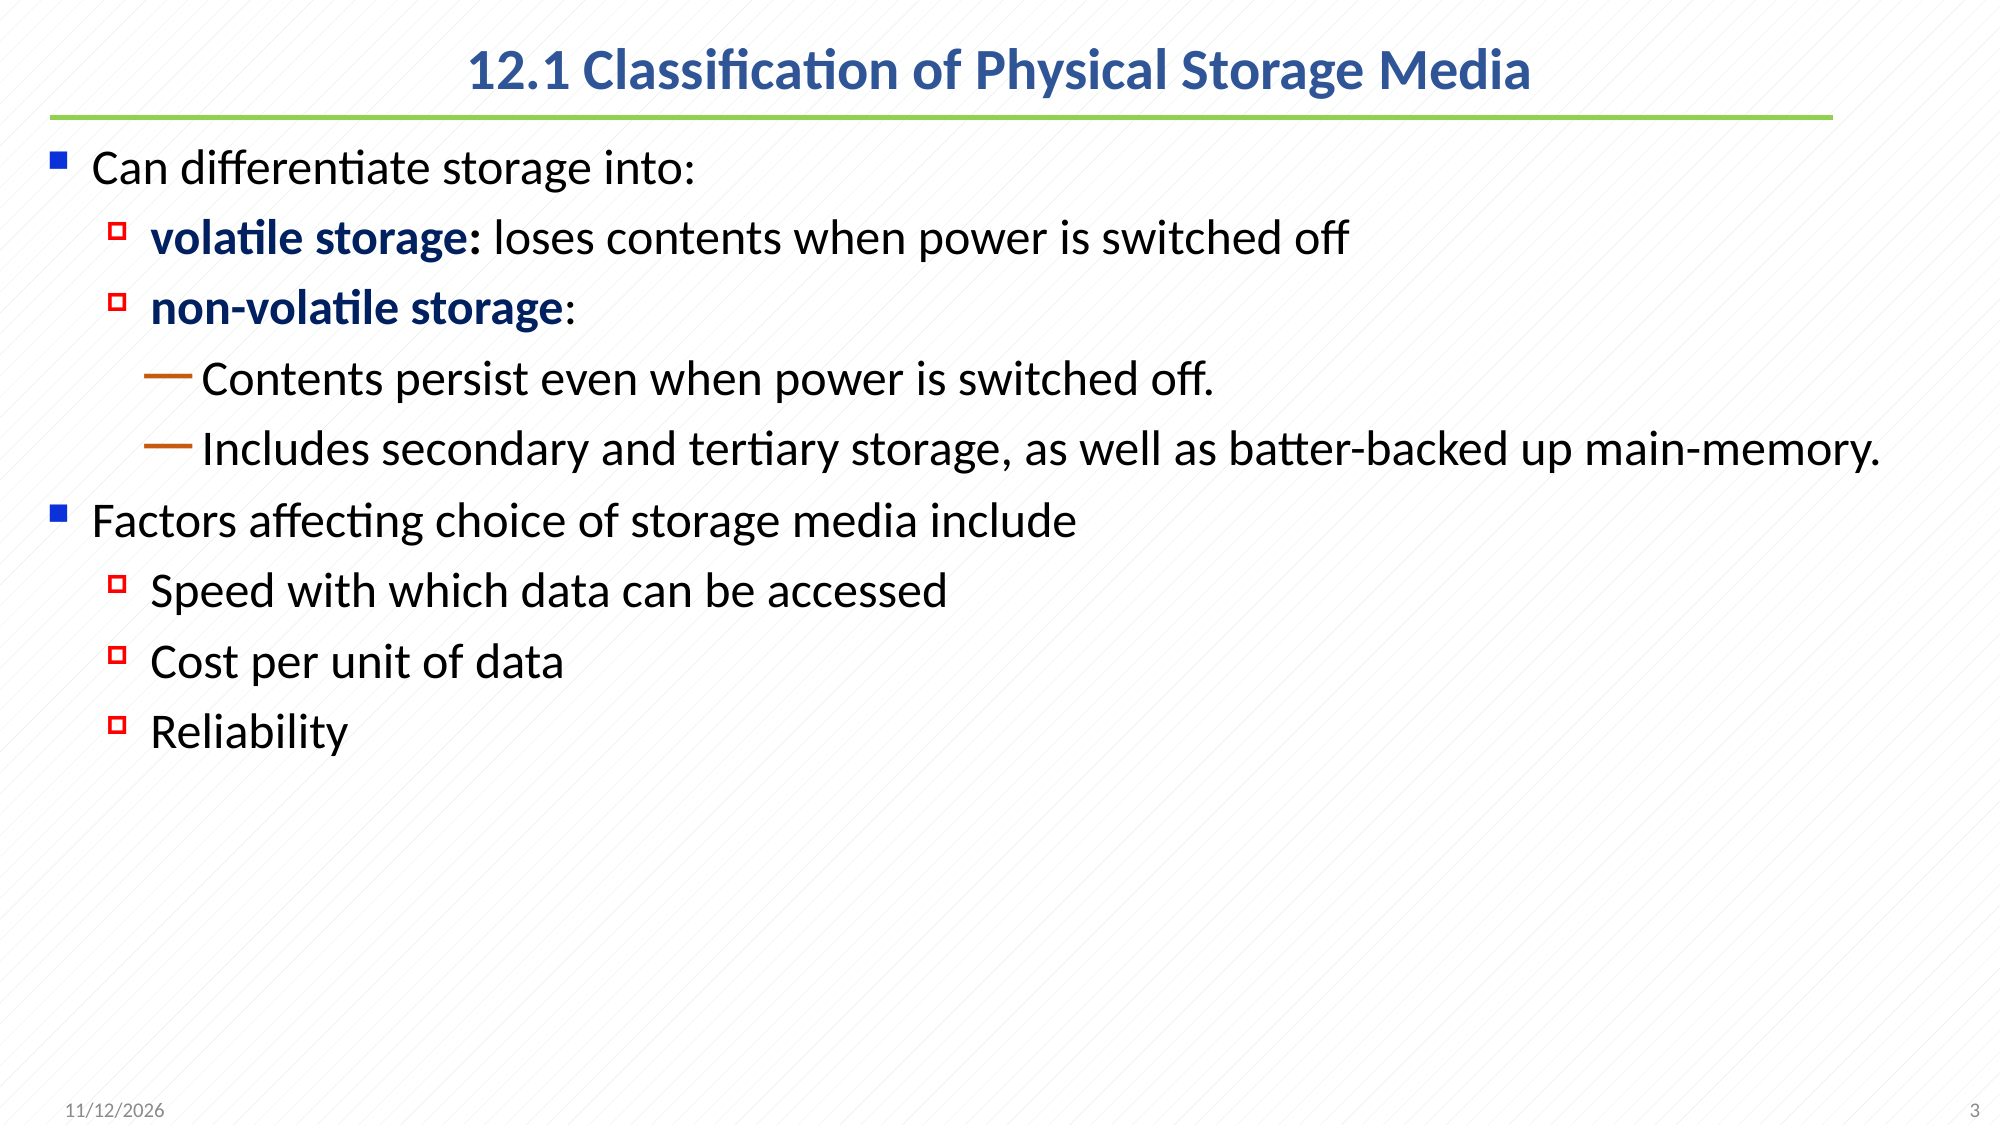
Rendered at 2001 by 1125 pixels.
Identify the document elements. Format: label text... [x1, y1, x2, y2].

slide_number 3 [1545, 1079, 1996, 1125]
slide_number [49, 1079, 500, 1125]
list Can differentiate storage into: volatile storage: loses contents when power is switched off non-volatile storage: Contents persist even when power is switched off. Includes secondary and tertiary storage, as well as batter-backed up main-memory. Factors affecting choice of storage media include Speed with which data can be accessed Cost per unit of data Reliability [32, 126, 1974, 1125]
title 12.1 Classification of Physical Storage Media [50, 13, 1949, 126]
